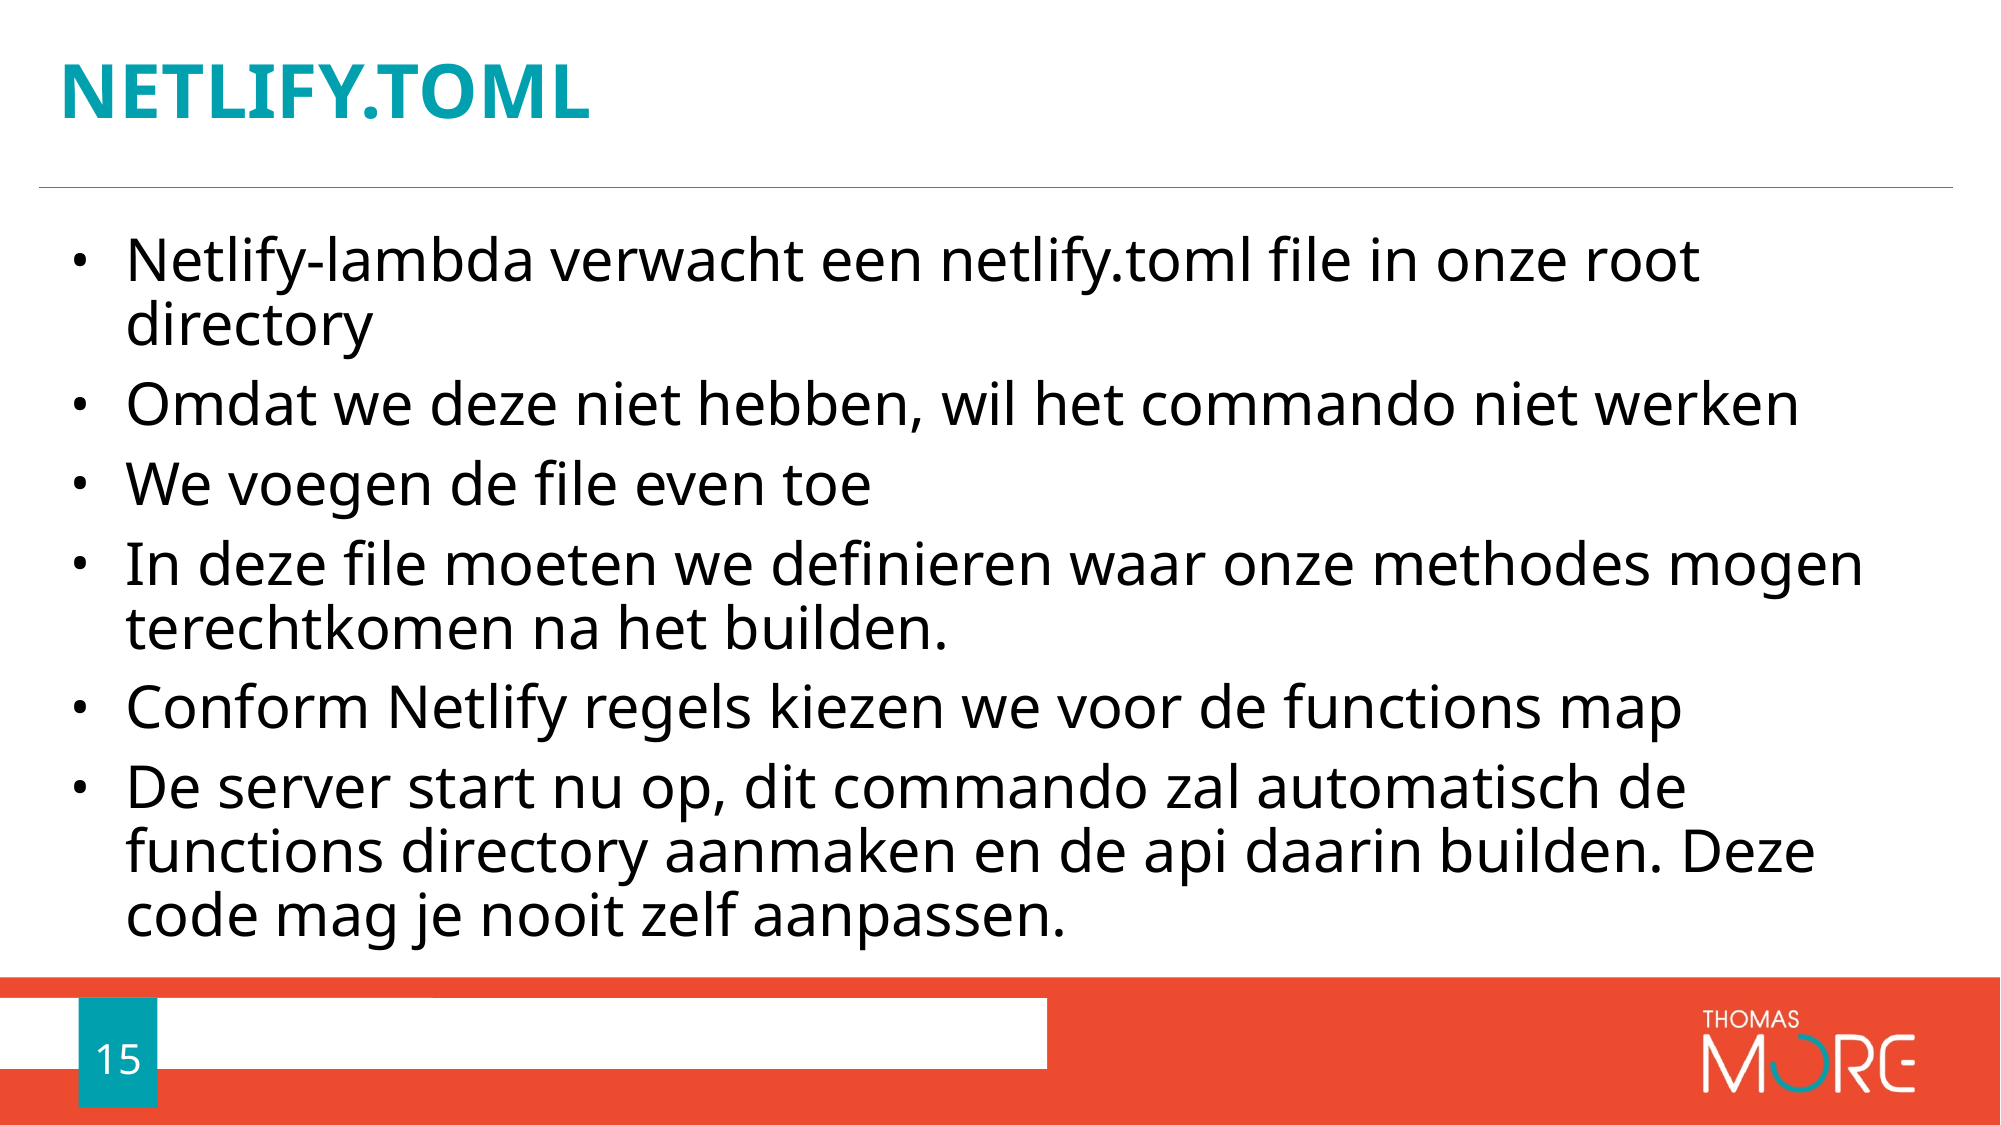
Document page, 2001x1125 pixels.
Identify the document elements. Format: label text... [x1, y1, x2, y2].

slide_number 15 [78, 998, 158, 1108]
title Netlify.toml [0, 0, 2000, 188]
picture [1673, 980, 1944, 1122]
list Netlify-lambda verwacht een netlify.toml file in onze root directory Omdat we deze niet hebben, wil het commando niet werken We voegen de file even toe In deze file moeten we definieren waar onze methodes mogen terechtkomen na het builden. Conform Netlify regels kiezen we voor de functions map De server start nu op, dit commando zal automatisch de functions directory aanmaken en de api daarin builden. Deze code mag je nooit zelf aanpassen. [0, 188, 2000, 978]
footer [165, 998, 1048, 1069]
